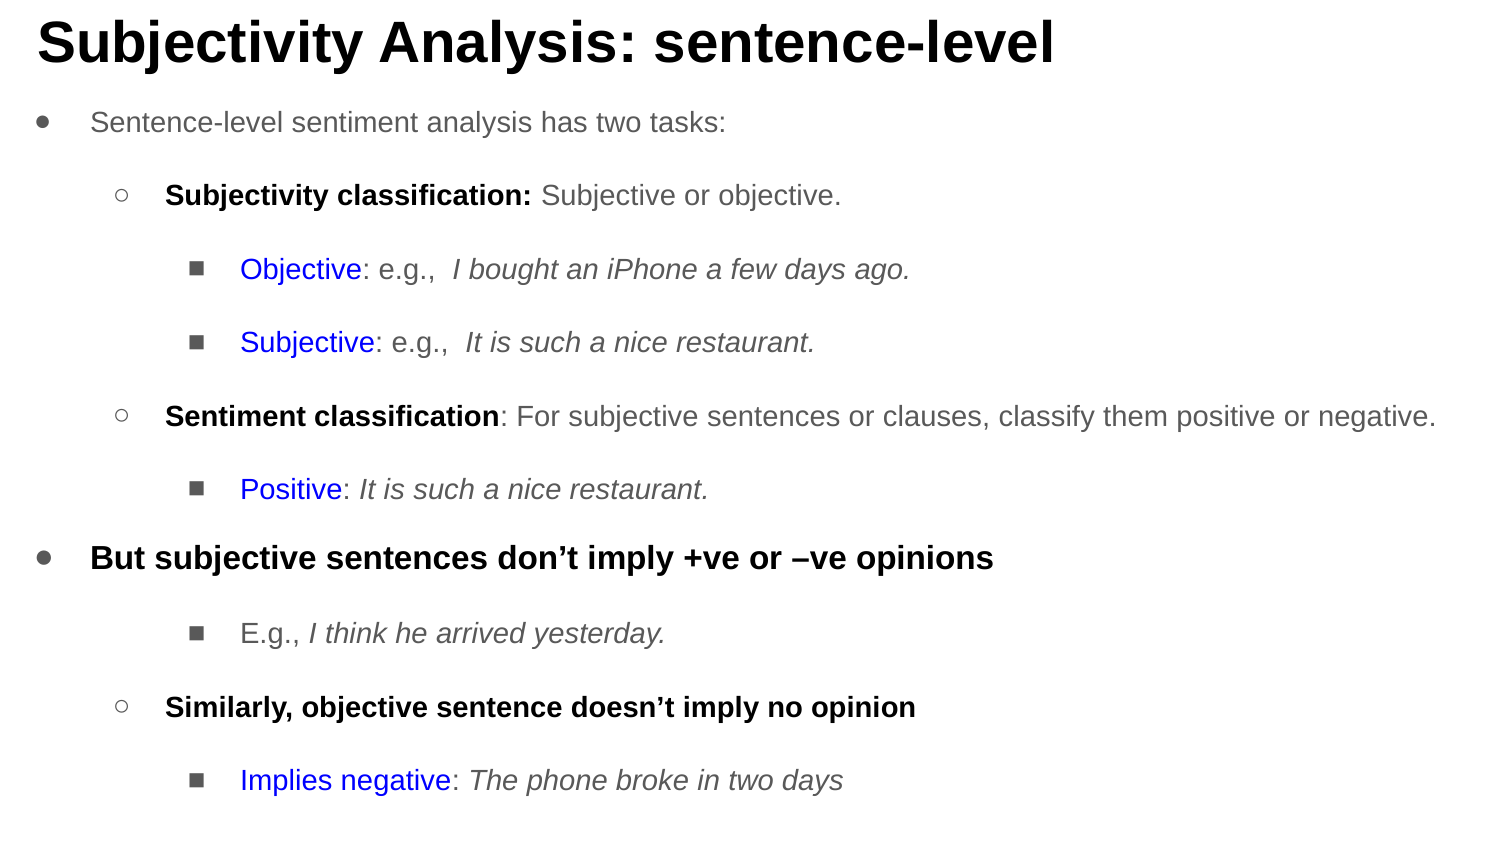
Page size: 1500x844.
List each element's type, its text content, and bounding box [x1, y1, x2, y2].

title Subjectivity Analysis: sentence-level [22, 0, 1421, 82]
list Sentence-level sentiment analysis has two tasks: Subjectivity classification: Subjective or objective. Objective: e.g., I bought an iPhone a few days ago. Subjective: e.g., It is such a nice restaurant. Sentiment classification: For subjective sentences or clauses, classify them positive or negative. Positive: It is such a nice restaurant. But subjective sentences don’t imply +ve or –ve opinions E.g., I think he arrived yesterday. Similarly, objective sentence doesn’t imply no opinion Implies negative: The phone broke in two days [0, 82, 1500, 754]
